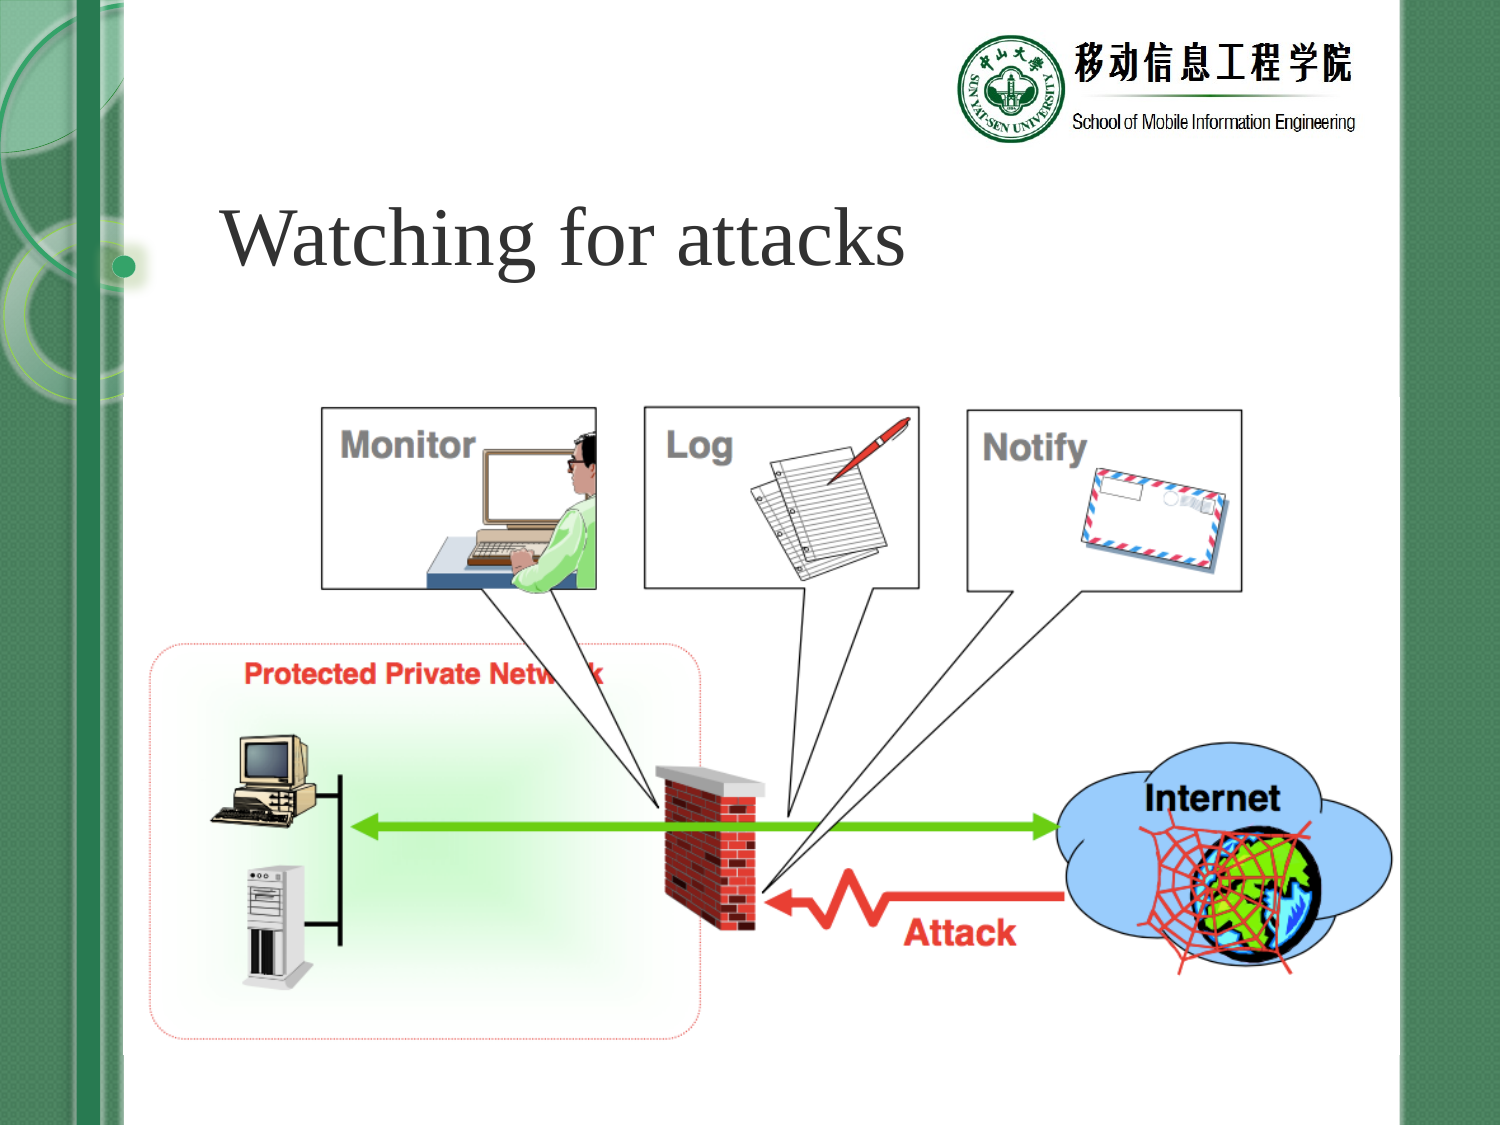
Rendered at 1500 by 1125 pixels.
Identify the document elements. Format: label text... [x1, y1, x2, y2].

picture [950, 30, 1365, 138]
title Watching for attacks [204, 138, 1388, 327]
picture [123, 396, 1401, 1056]
